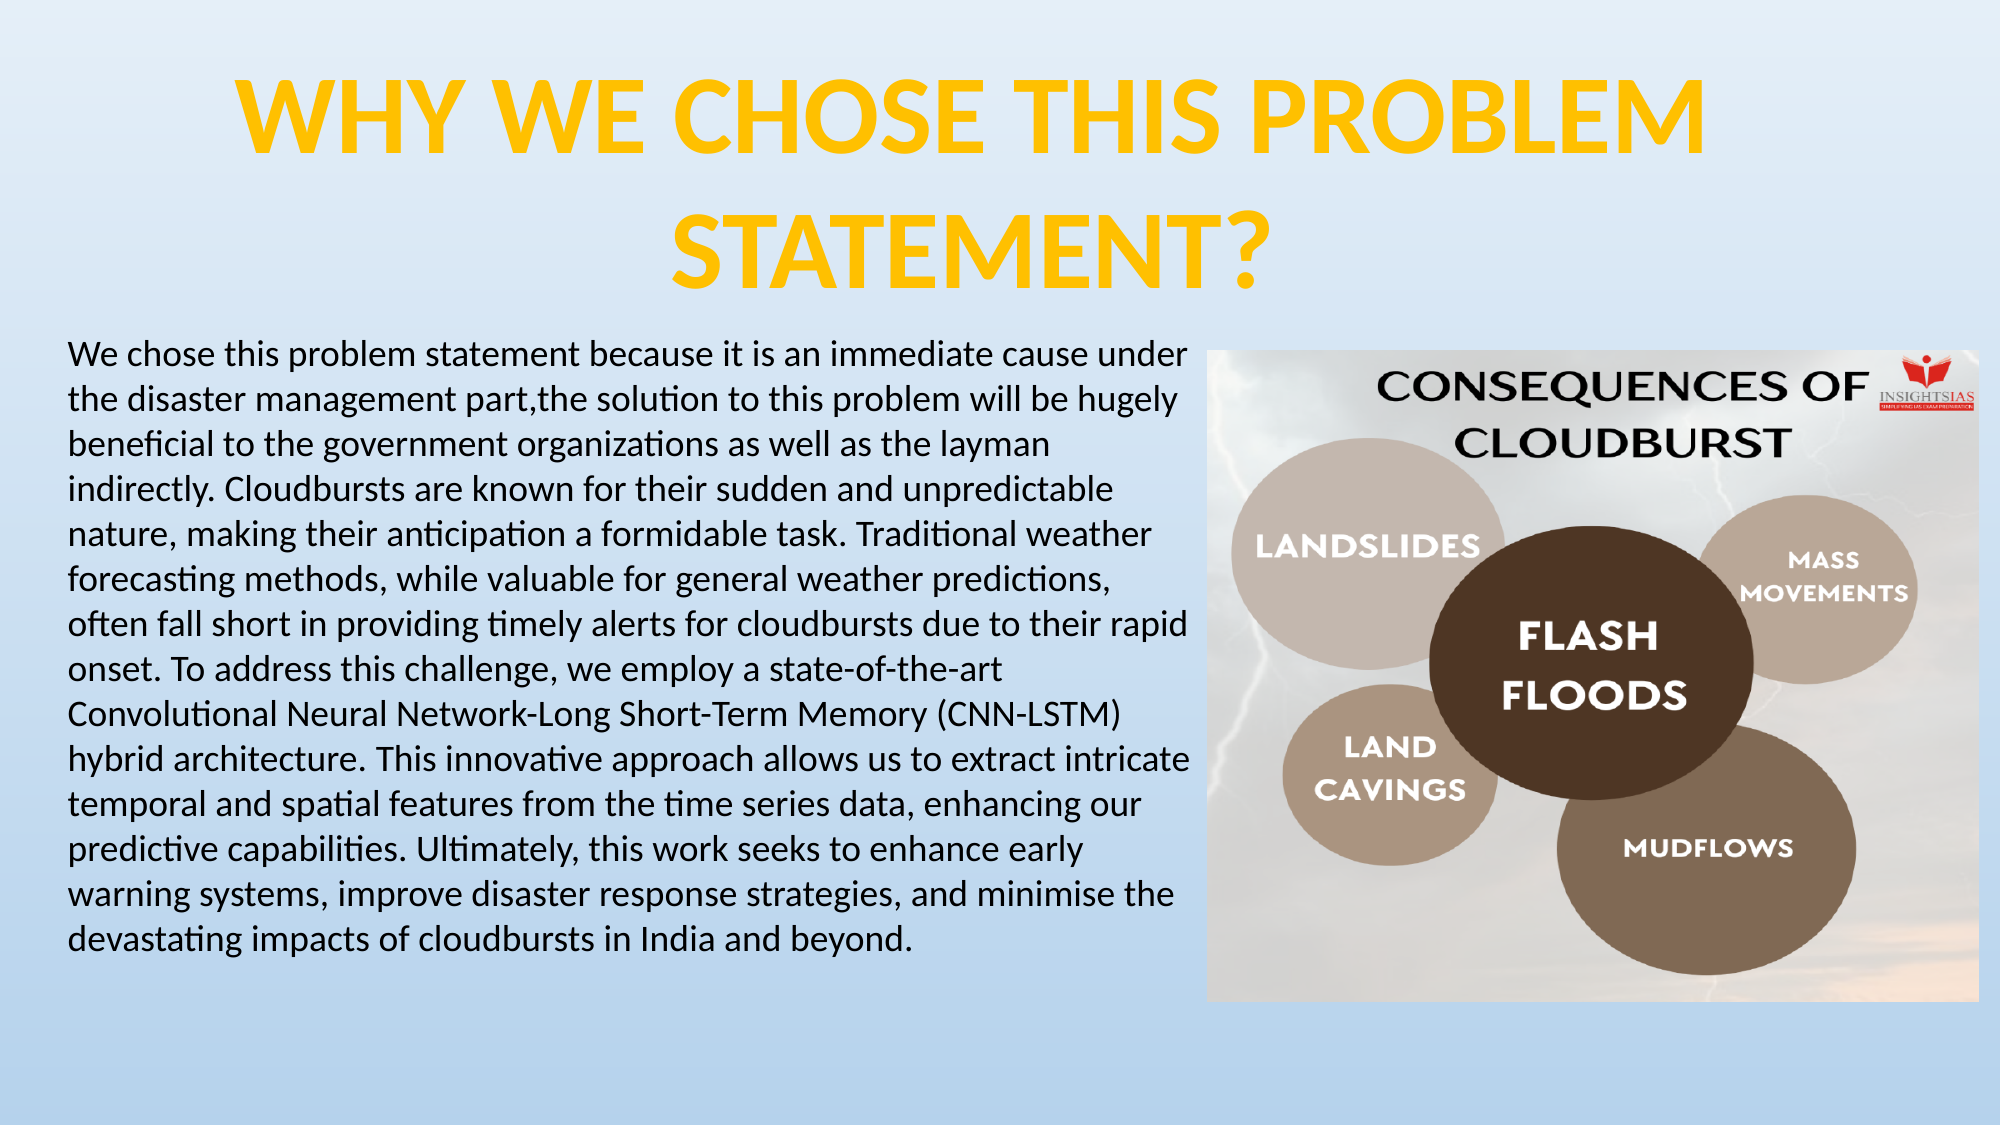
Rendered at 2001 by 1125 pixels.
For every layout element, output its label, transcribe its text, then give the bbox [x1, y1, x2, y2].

picture [1207, 350, 1979, 1002]
text_box We chose this problem statement because it is an immediate cause under the disaster management part,the solution to this problem will be hugely beneficial to the government organizations as well as the layman indirectly. Cloudbursts are known for their sudden and unpredictable nature, making their anticipation a formidable task. Traditional weather forecasting methods, while valuable for general weather predictions, often fall short in providing timely alerts for cloudbursts due to their rapid onset. To address this challenge, we employ a state-of-the-art Convolutional Neural Network-Long Short-Term Memory (CNN-LSTM) hybrid architecture. This innovative approach allows us to extract intricate temporal and spatial features from the time series data, enhancing our predictive capabilities. Ultimately, this work seeks to enhance early warning systems, improve disaster response strategies, and minimise the devastating impacts of cloudbursts in India and beyond. [52, 321, 1208, 967]
text_box WHY WE CHOSE THIS PROBLEM STATEMENT? [31, 33, 1914, 319]
